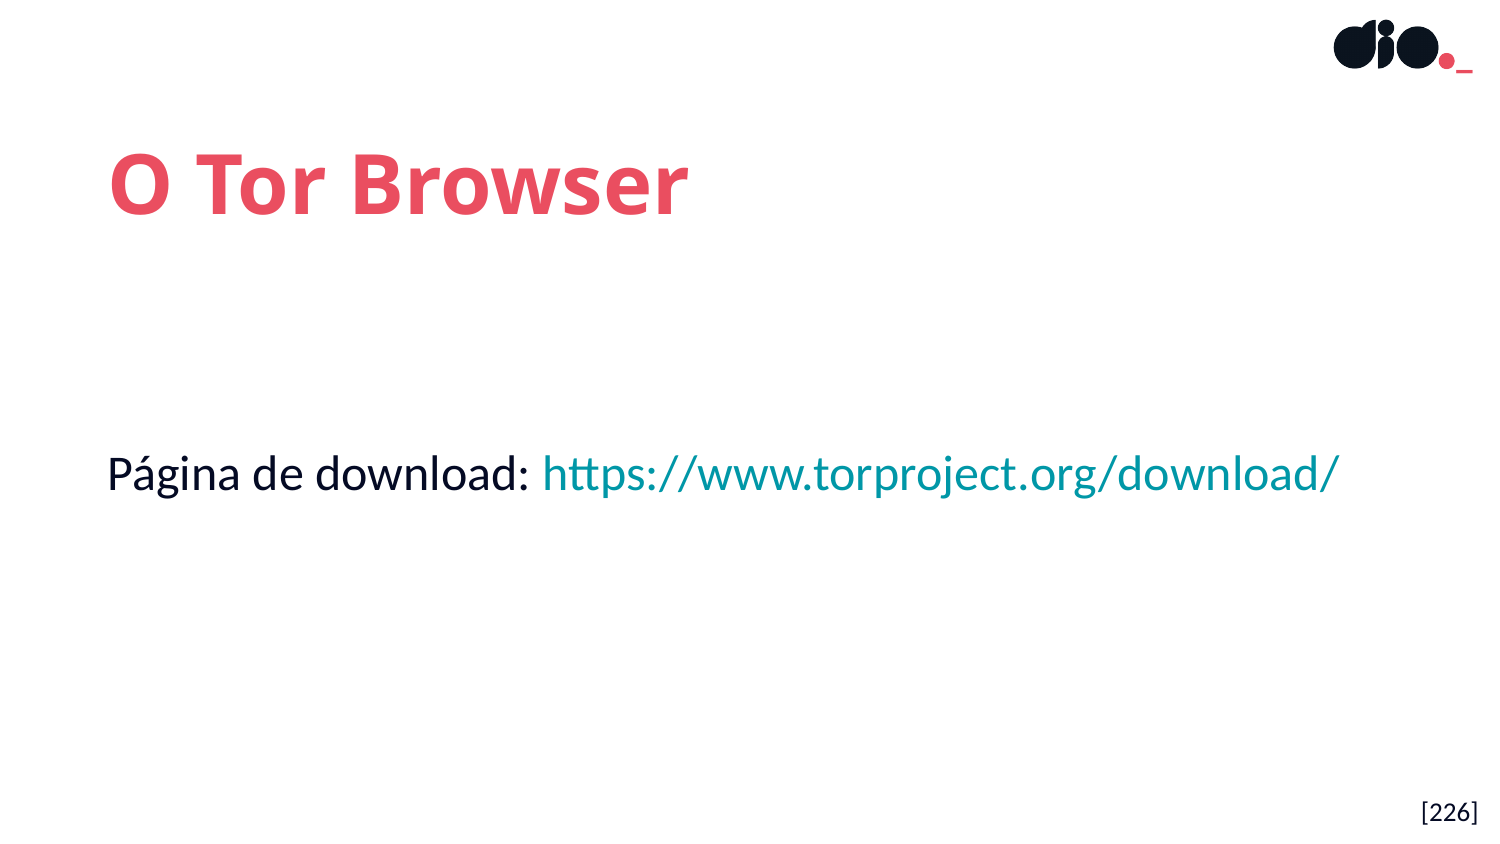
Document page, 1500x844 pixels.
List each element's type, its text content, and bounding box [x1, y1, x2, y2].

slide_number [226] [1403, 779, 1494, 844]
text_box Página de download: https://www.torproject.org/download/ [92, 243, 1408, 780]
picture [1333, 19, 1473, 74]
text_box O Tor Browser [92, 104, 1408, 243]
